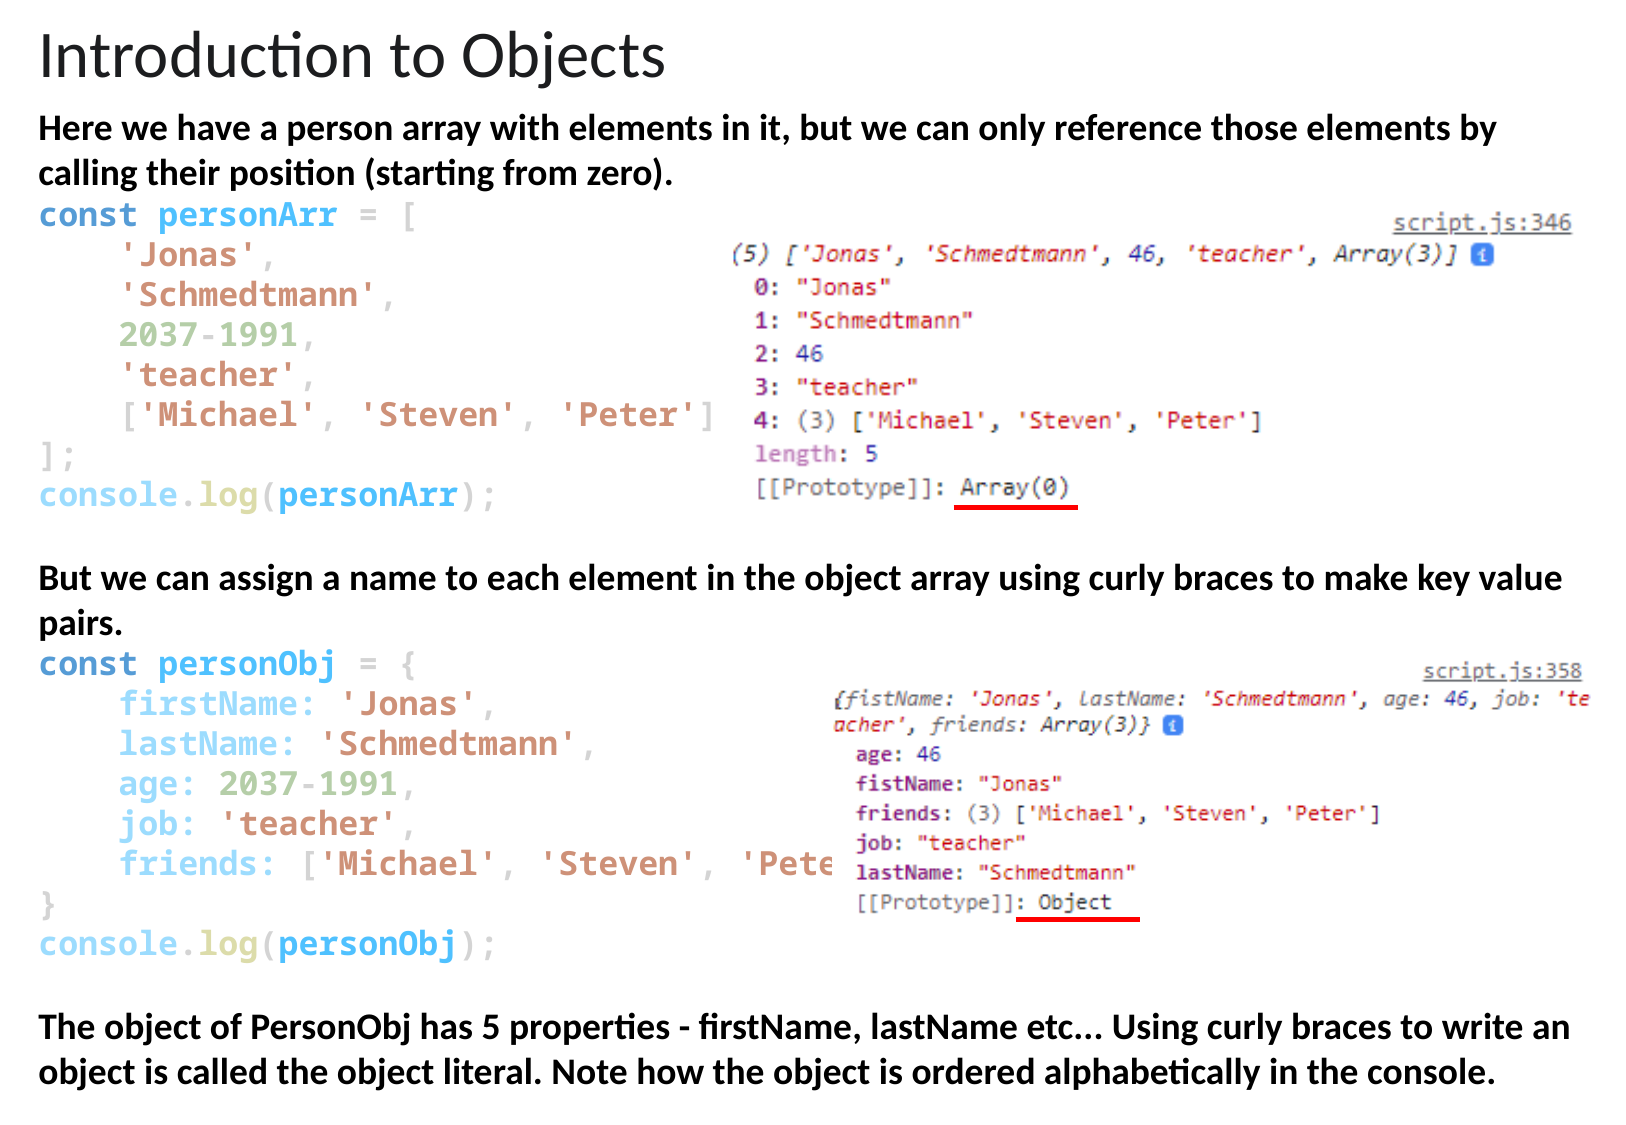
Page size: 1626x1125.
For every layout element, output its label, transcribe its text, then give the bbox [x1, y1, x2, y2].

text_box Here we have a person array with elements in it, but we can only reference those elements by calling their position (starting from zero). const personArr = [ 'Jonas', 'Schmedtmann', 2037-1991, 'teacher', ['Michael', 'Steven', 'Peter'] ]; console.log(personArr); But we can assign a name to each element in the object array using curly braces to make key value pairs. const personObj = { firstName: 'Jonas', lastName: 'Schmedtmann', age: 2037-1991, job: 'teacher', friends: ['Michael', 'Steven', 'Peter'] } console.log(personObj); The object of PersonObj has 5 properties - firstName, lastName etc... Using curly braces to write an object is called the object literal. Note how the object is ordered alphabetically in the console. [23, 95, 1602, 1100]
text_box Introduction to Objects [23, 3, 700, 99]
picture [832, 658, 1602, 917]
picture [730, 208, 1586, 506]
